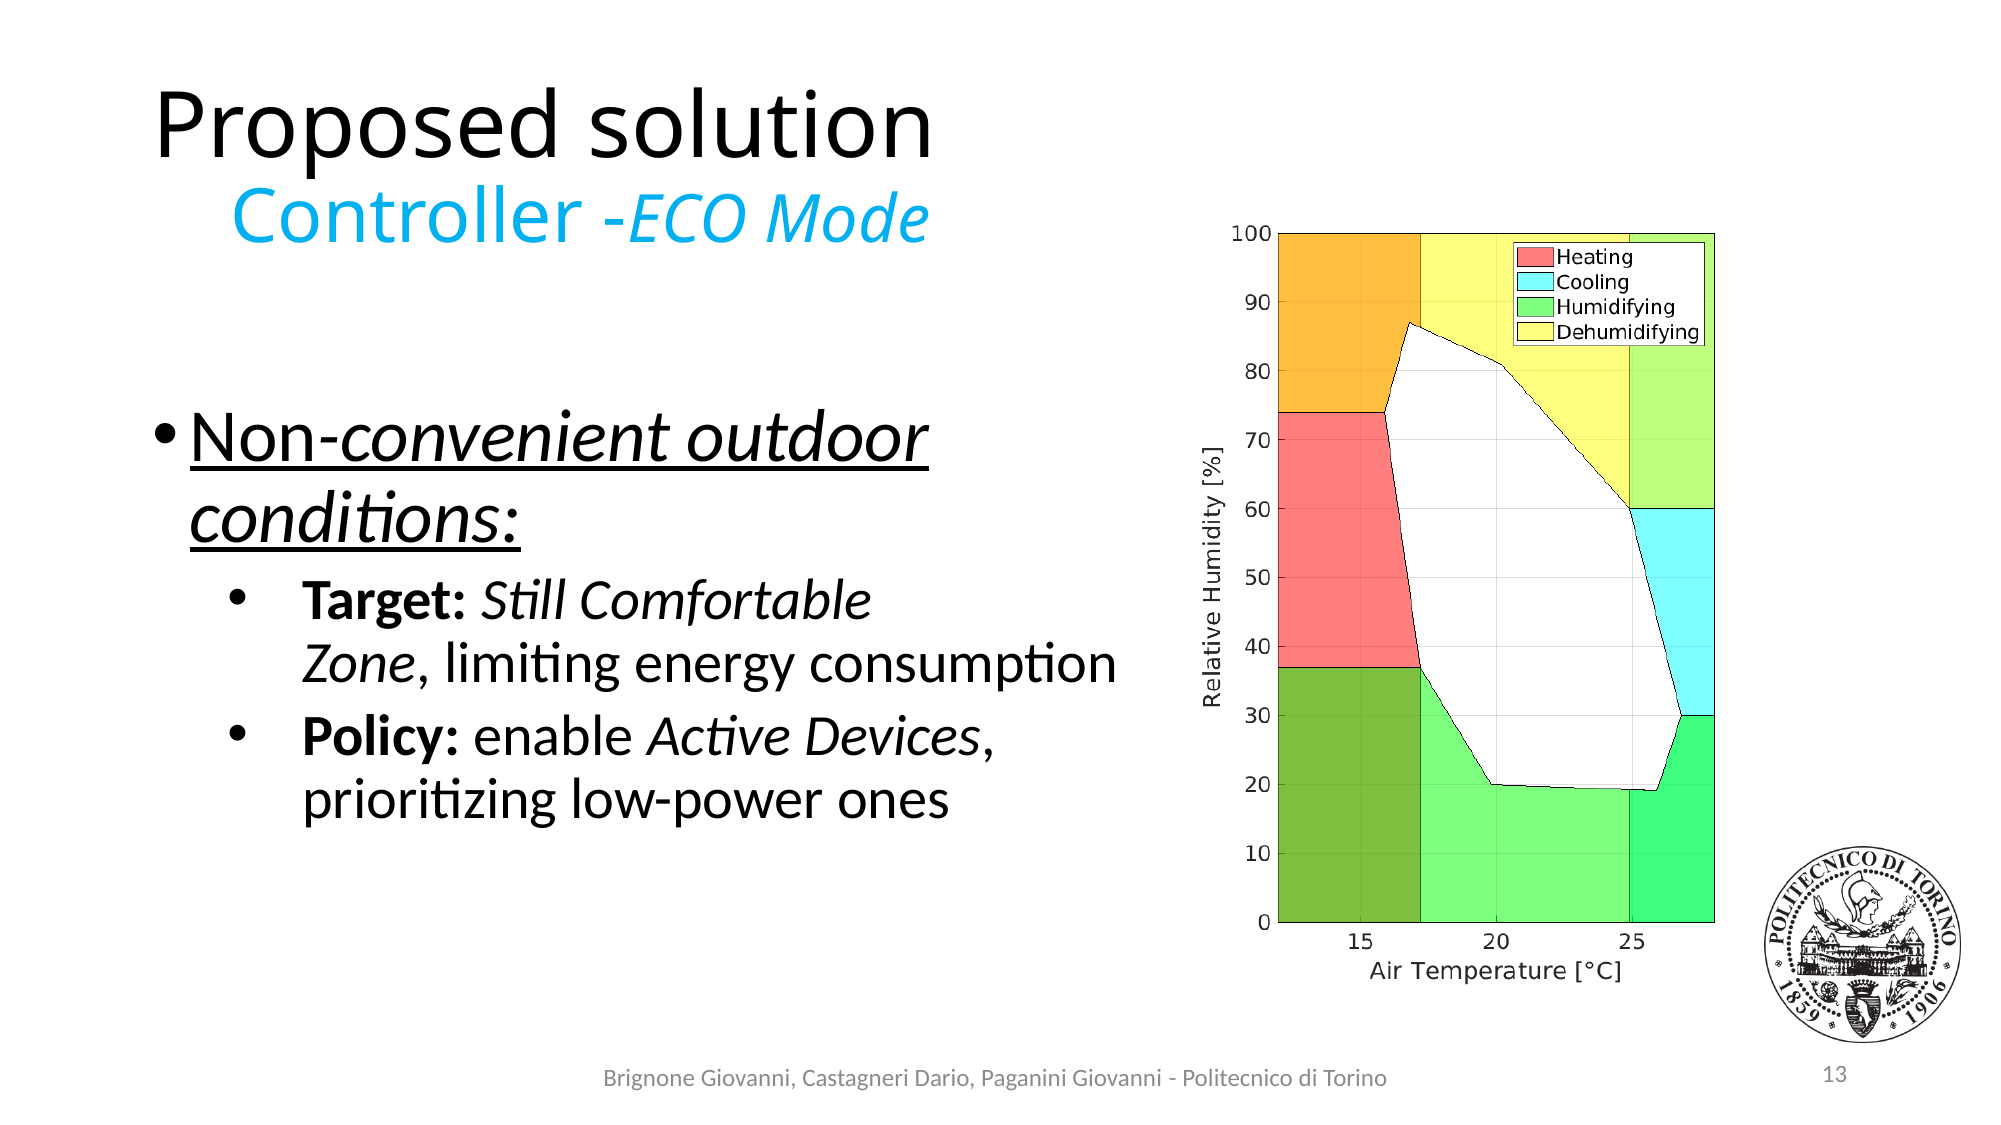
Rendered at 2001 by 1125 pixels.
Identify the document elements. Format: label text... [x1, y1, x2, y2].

list Non-convenient outdoor conditions: Target: Still Comfortable Zone, limiting energy consumption Policy: enable Active Devices, prioritizing low-power ones [137, 389, 1146, 1047]
picture [1764, 846, 1961, 1043]
title Proposed solution Controller -ECO Mode [137, 59, 1863, 278]
footer Brignone Giovanni, Castagneri Dario, Paganini Giovanni - Politecnico di Torino [540, 1046, 1452, 1107]
slide_number 13 [1412, 1042, 1863, 1103]
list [1197, 169, 1768, 1014]
